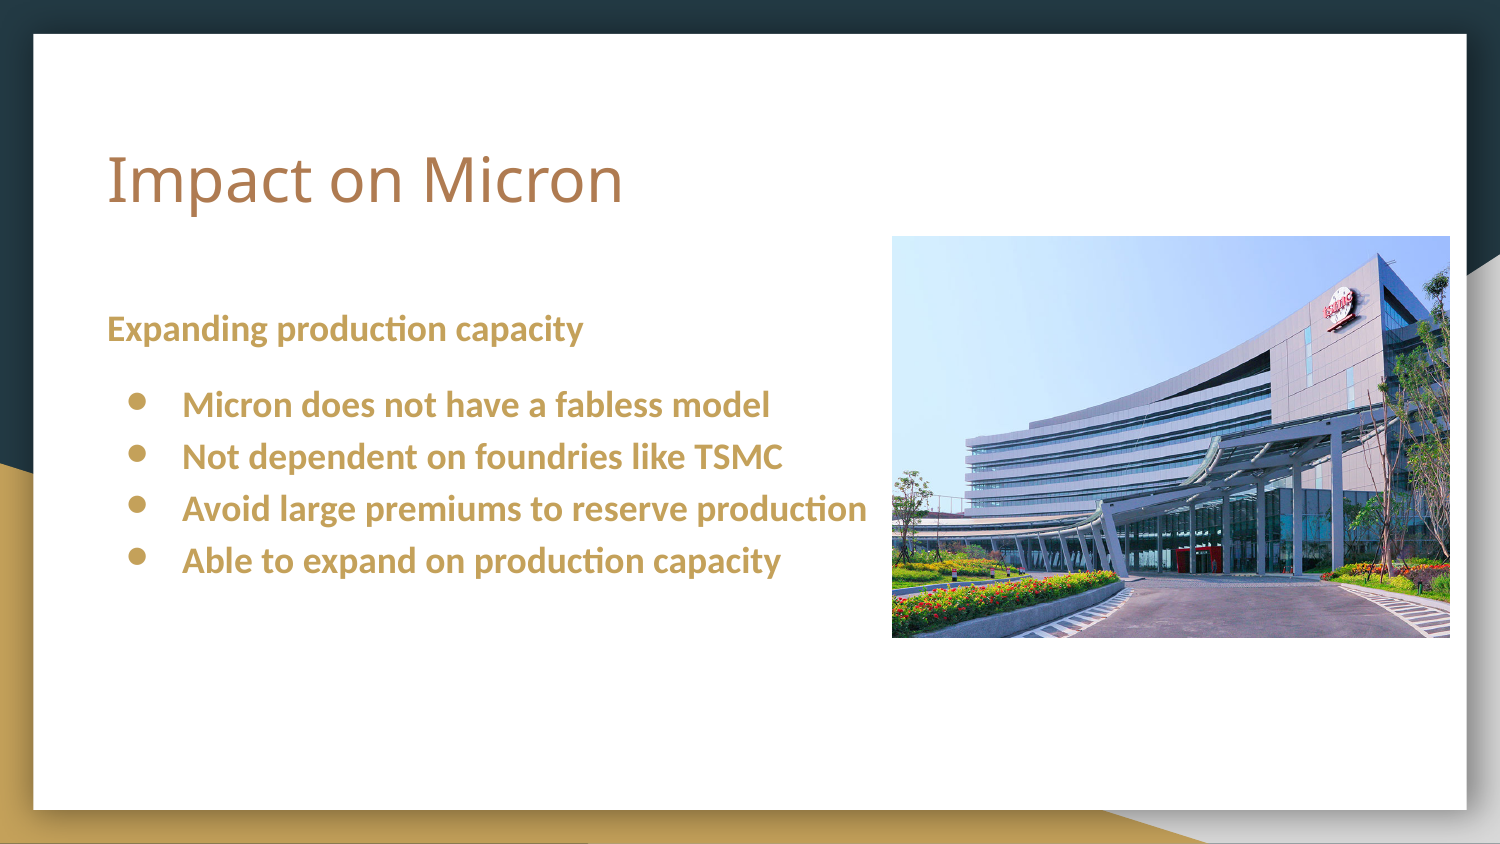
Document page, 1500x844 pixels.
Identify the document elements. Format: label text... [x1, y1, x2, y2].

title Impact on Micron [92, 125, 1324, 281]
picture [892, 236, 1451, 638]
text_box Expanding production capacity Micron does not have a fabless model Not dependent on foundries like TSMC Avoid large premiums to reserve production Able to expand on production capacity [92, 281, 887, 596]
